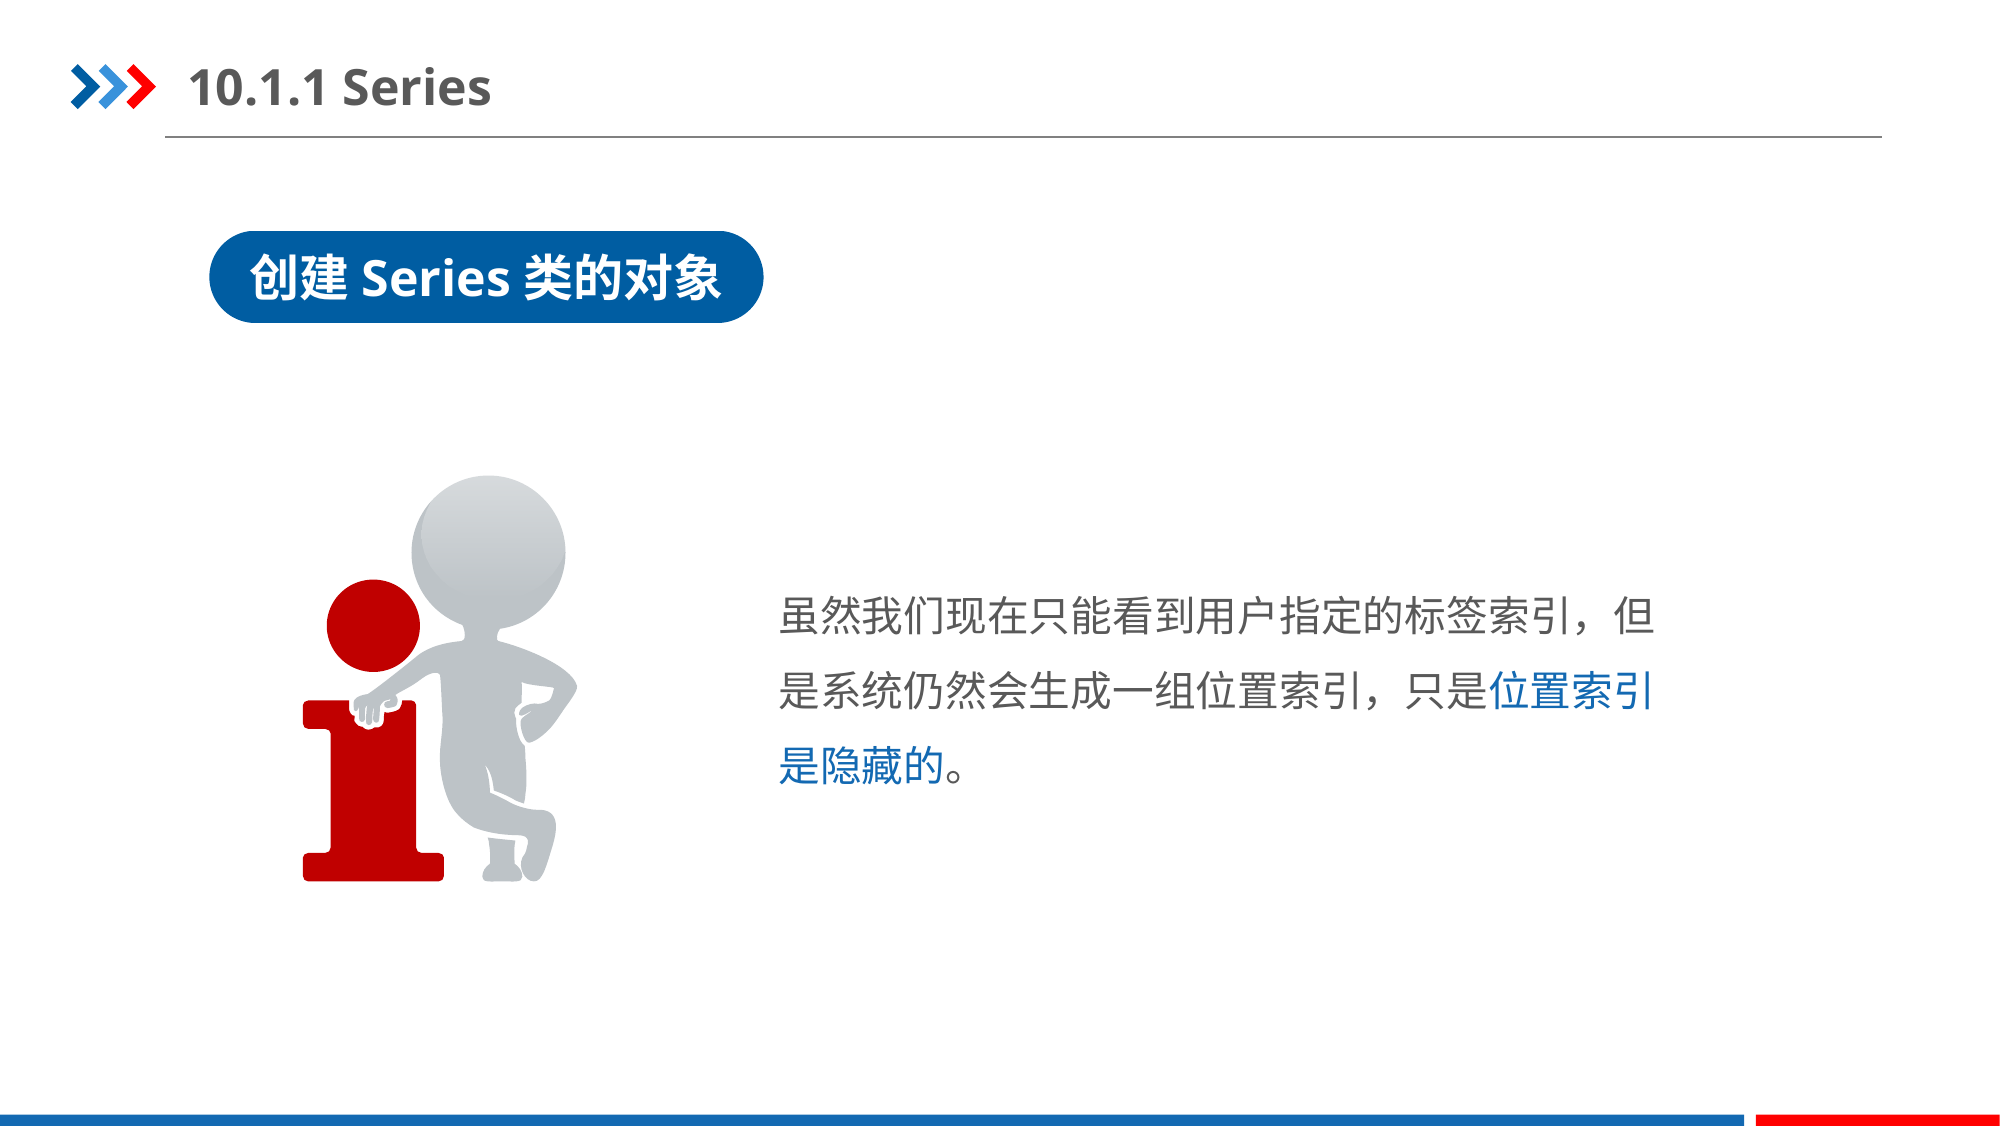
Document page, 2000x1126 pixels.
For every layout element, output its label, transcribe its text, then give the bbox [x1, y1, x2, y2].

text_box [302, 467, 579, 884]
text_box 创建Series类的对象 [207, 228, 766, 326]
text_box 10.1.1 Series [187, 43, 870, 127]
text_box 虽然我们现在只能看到用户指定的标签索引，但是系统仍然会生成一组位置索引，只是位置索引是隐藏的。 [763, 557, 1706, 798]
